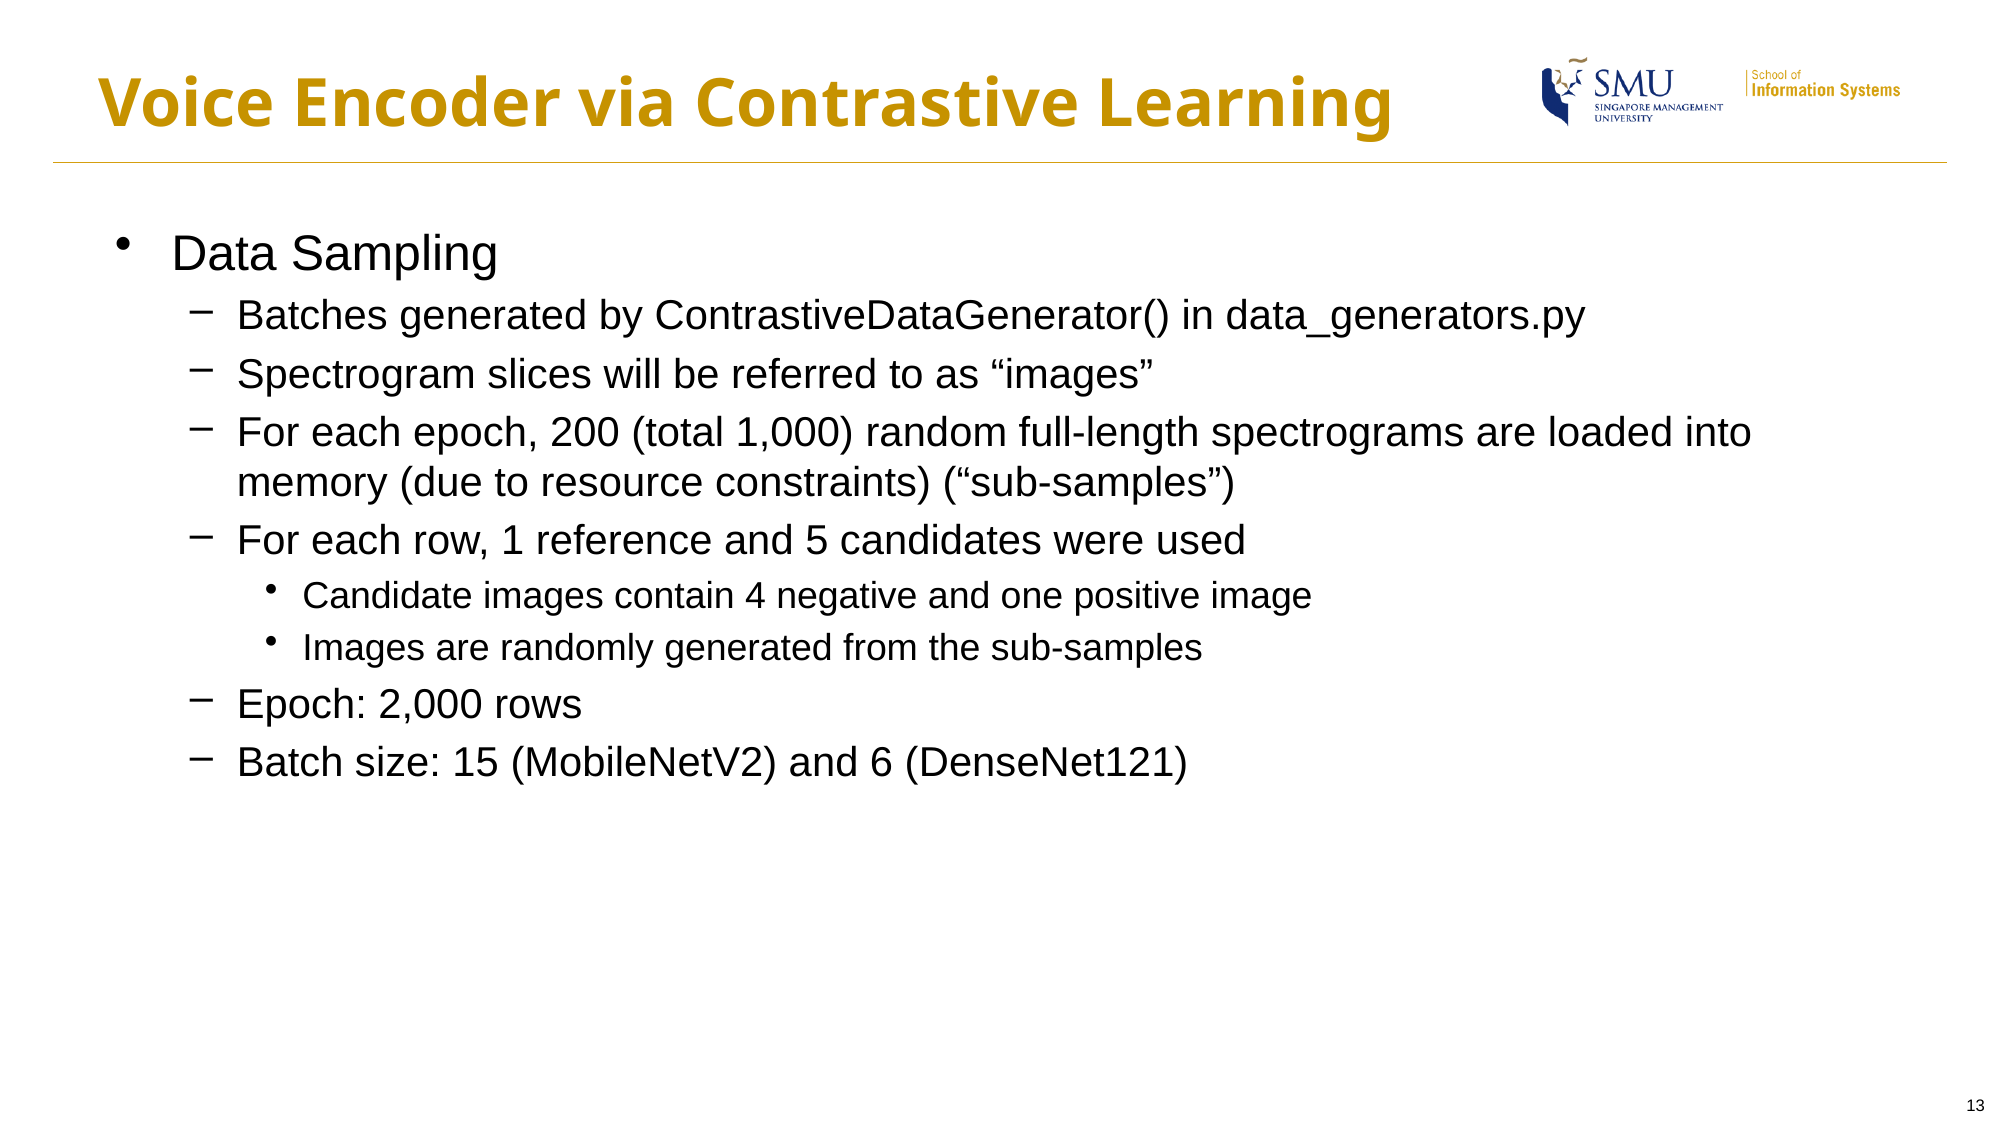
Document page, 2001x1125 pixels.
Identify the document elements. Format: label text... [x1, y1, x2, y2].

list Data Sampling Batches generated by ContrastiveDataGenerator() in data_generators.py Spectrogram slices will be referred to as “images” For each epoch, 200 (total 1,000) random full-length spectrograms are loaded into memory (due to resource constraints) (“sub-samples”) For each row, 1 reference and 5 candidates were used Candidate images contain 4 negative and one positive image Images are randomly generated from the sub-samples Epoch: 2,000 rows Batch size: 15 (MobileNetV2) and 6 (DenseNet121) [99, 212, 1900, 812]
picture [1515, 29, 1927, 153]
slide_number 13 [1716, 1087, 2000, 1125]
title Voice Encoder via Contrastive Learning [83, 52, 1900, 148]
